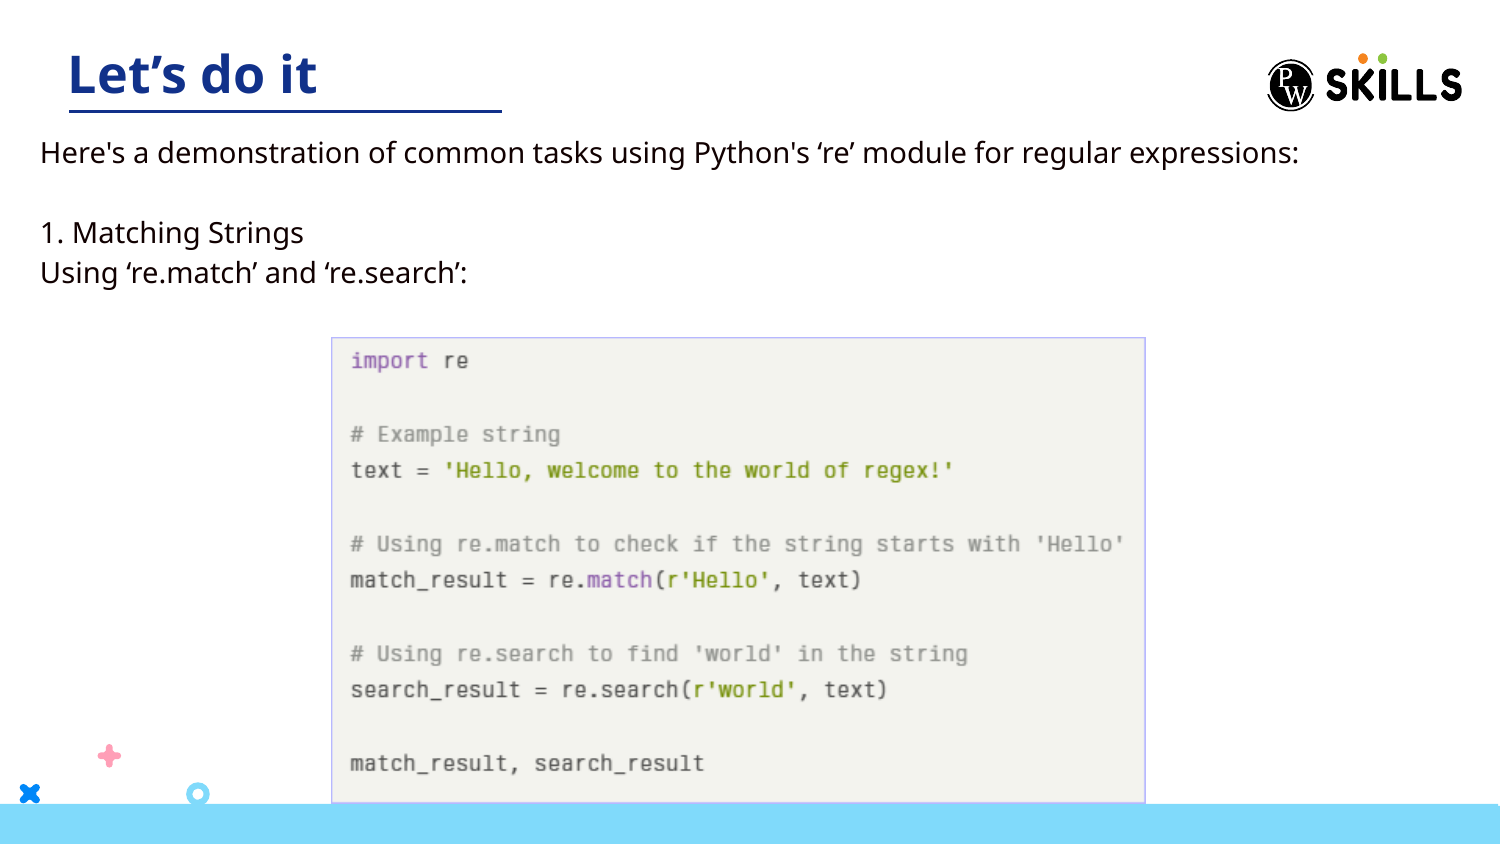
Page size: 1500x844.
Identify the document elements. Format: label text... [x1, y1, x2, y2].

list Here's a demonstration of common tasks using Python's ‘re’ module for regular expressions: 1. Matching Strings Using ‘re.match’ and ‘re.search’: [0, 113, 1418, 621]
text_box [0, 805, 1500, 844]
picture [1266, 53, 1463, 112]
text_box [19, 743, 210, 807]
picture [331, 337, 1147, 804]
title Let’s do it [52, 26, 1208, 113]
